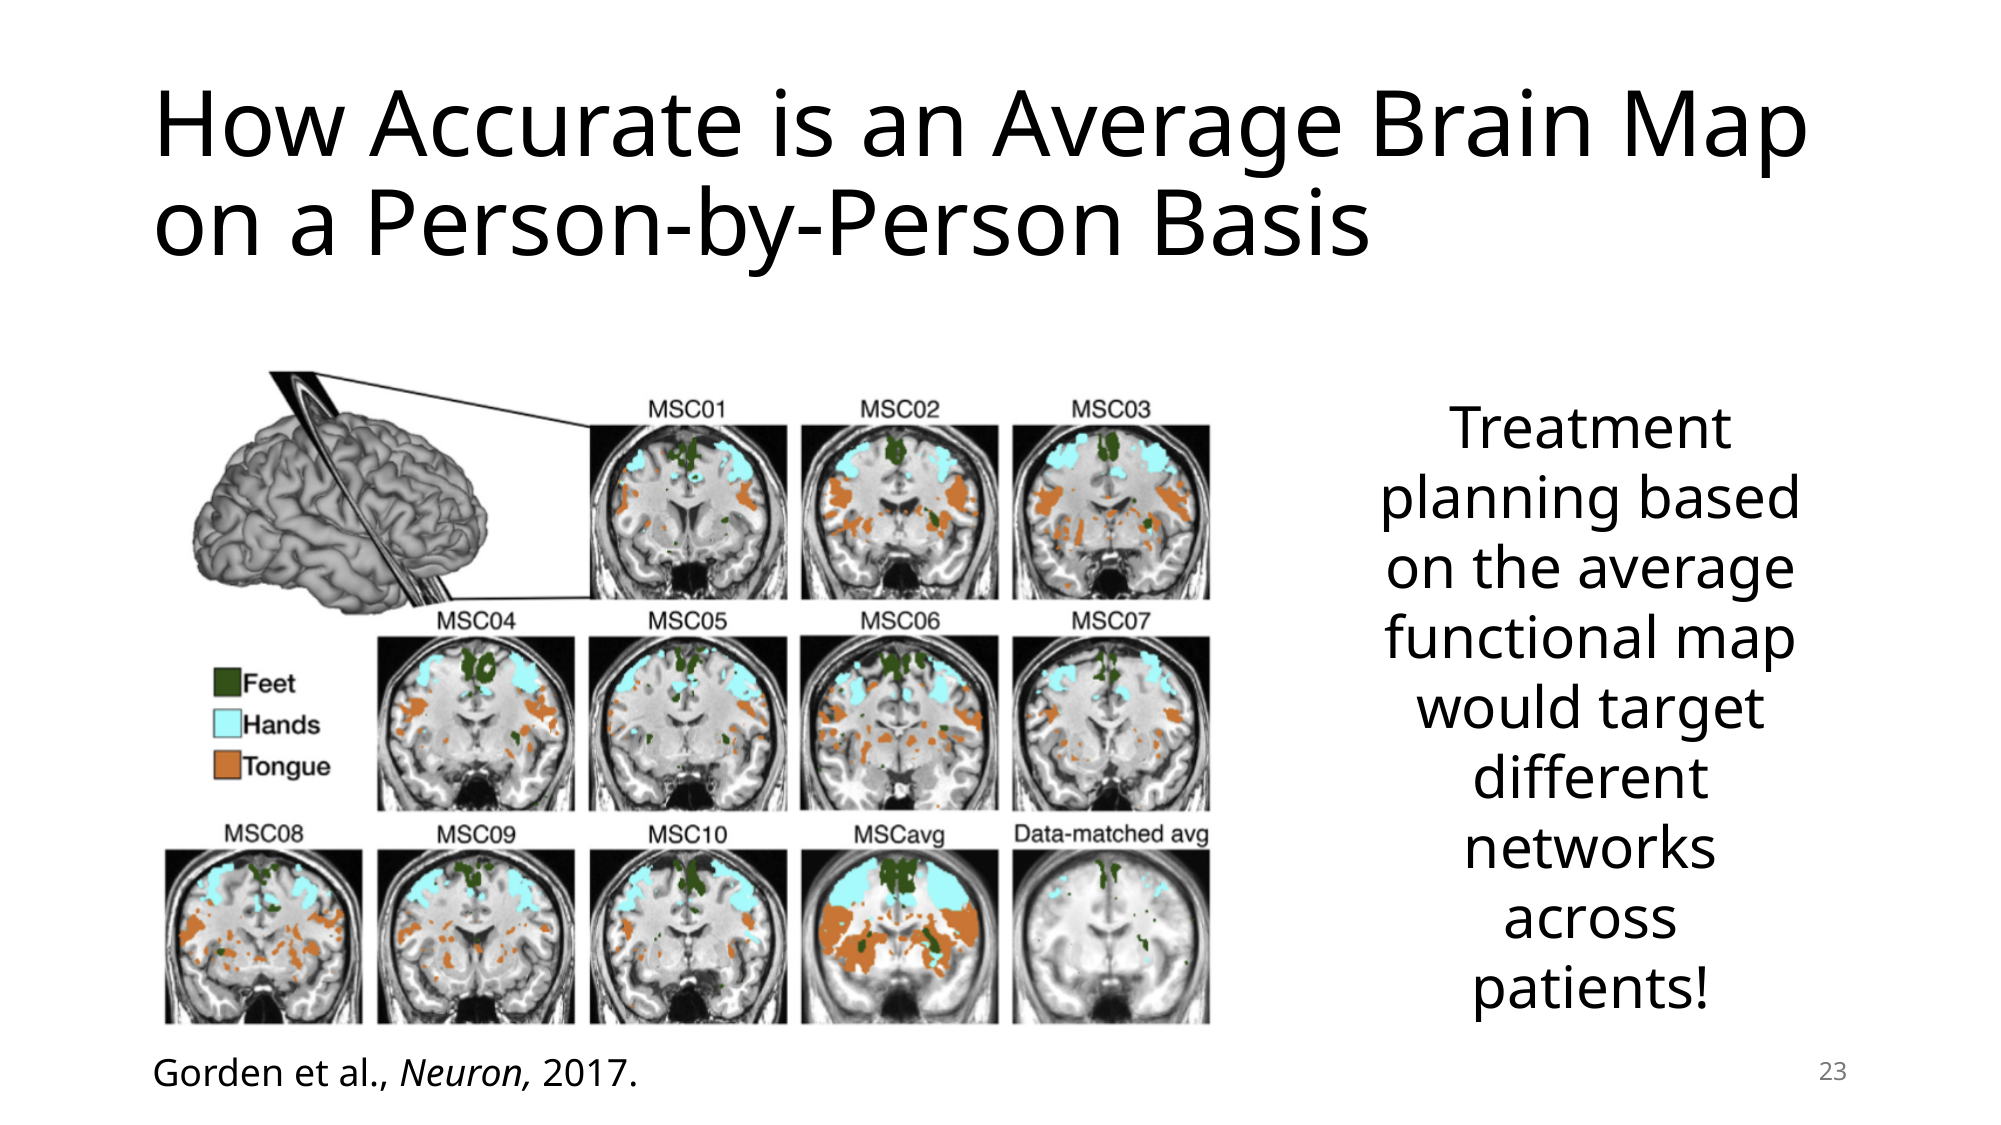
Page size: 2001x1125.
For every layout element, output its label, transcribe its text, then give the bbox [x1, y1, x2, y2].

slide_number 23 [1412, 1042, 1863, 1103]
title How Accurate is an Average Brain Map on a Person-by-Person Basis [137, 67, 1863, 285]
text_box Gorden et al., Neuron, 2017. [137, 1062, 704, 1102]
text_box Treatment planning based on the average functional map would target different networks across patients! [1363, 382, 1819, 1028]
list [68, 284, 1251, 1062]
